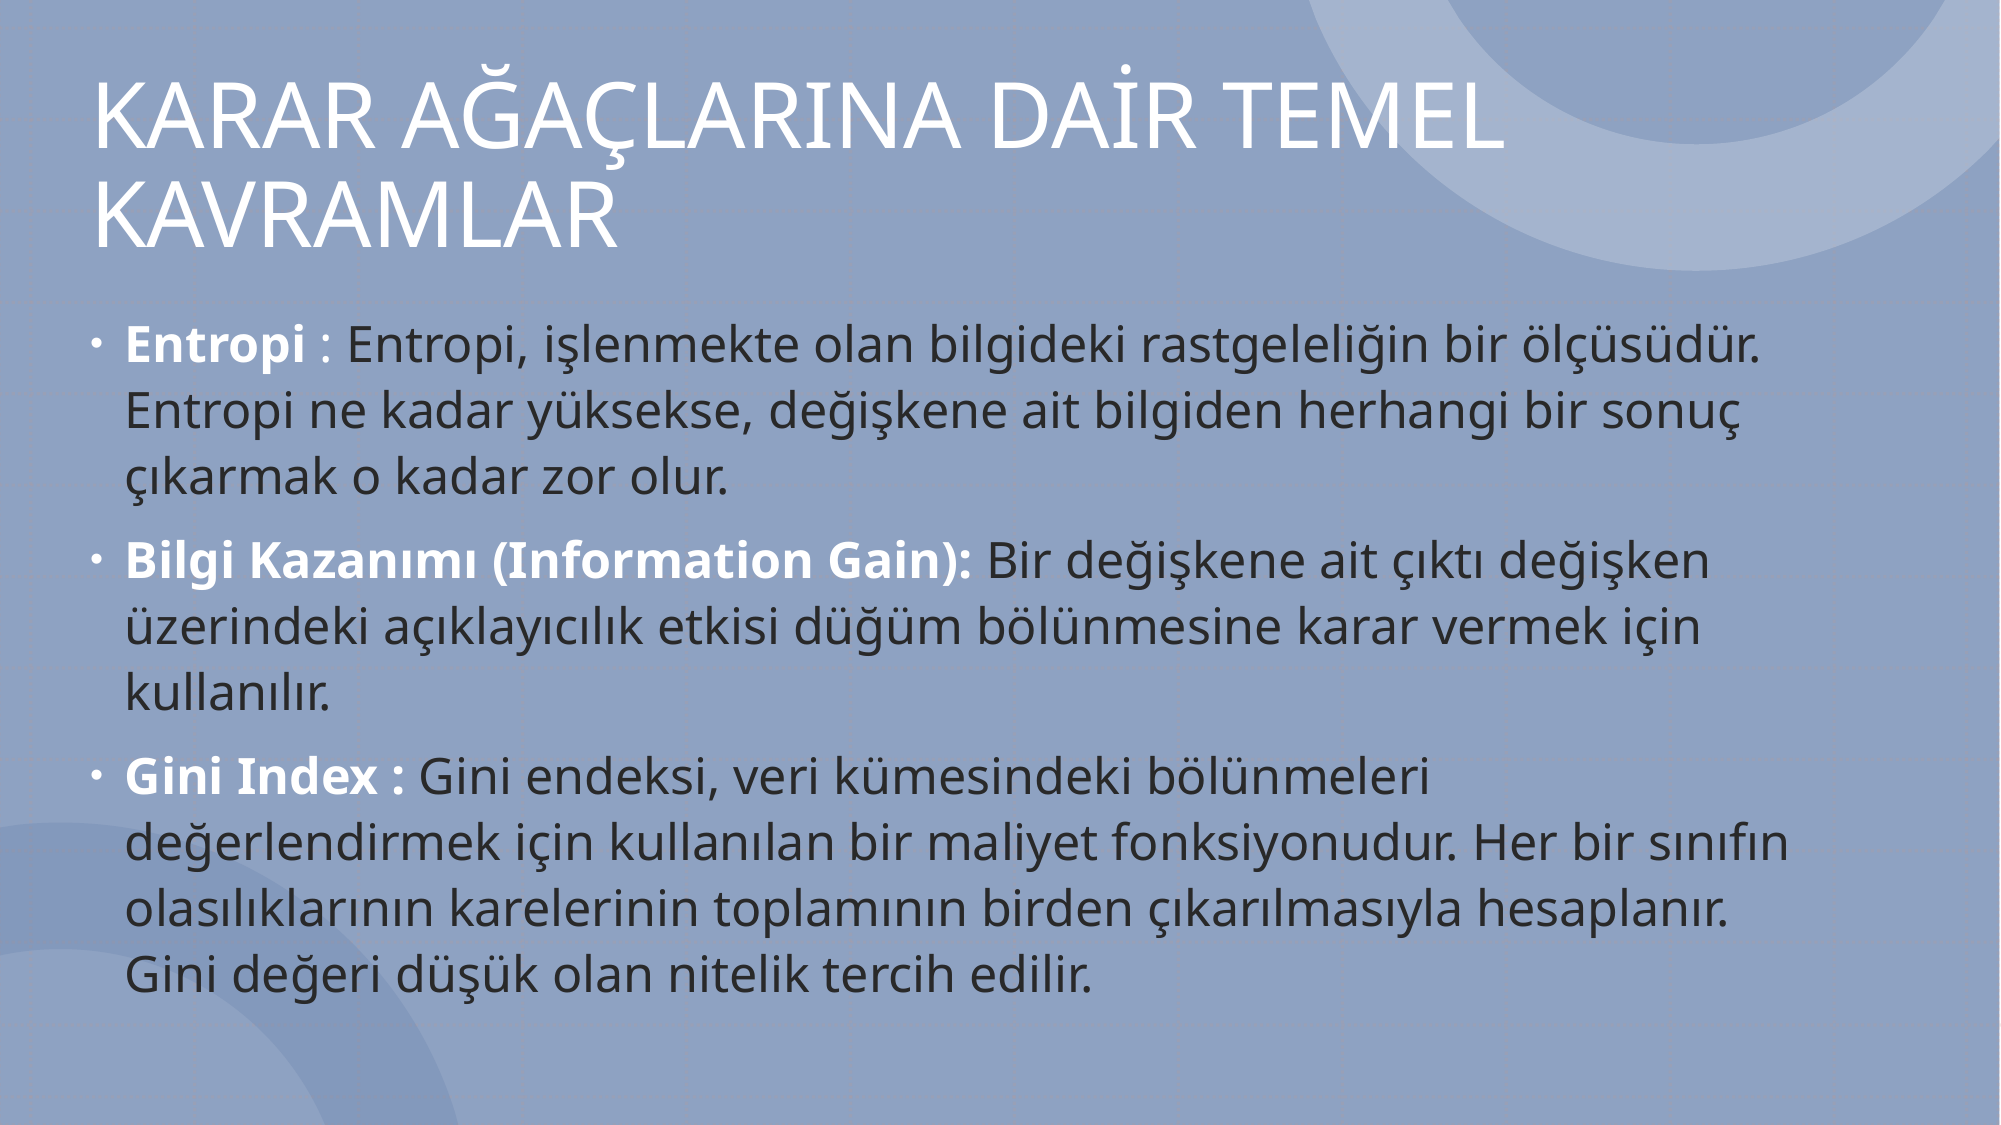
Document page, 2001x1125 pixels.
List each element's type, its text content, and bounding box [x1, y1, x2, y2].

title KARAR AĞAÇLARINA DAİR TEMEL KAVRAMLAR [75, 59, 1834, 278]
list Entropi : Entropi, işlenmekte olan bilgideki rastgeleliğin bir ölçüsüdür. Entropi ne kadar yüksekse, değişkene ait bilgiden herhangi bir sonuç çıkarmak o kadar zor olur. Bilgi Kazanımı (Information Gain): Bir değişkene ait çıktı değişken üzerindeki açıklayıcılık etkisi düğüm bölünmesine karar vermek için kullanılır. Gini Index : Gini endeksi, veri kümesindeki bölünmeleri değerlendirmek için kullanılan bir maliyet fonksiyonudur. Her bir sınıfın olasılıklarının karelerinin toplamının birden çıkarılmasıyla hesaplanır. Gini değeri düşük olan nitelik tercih edilir. [75, 299, 1834, 1014]
